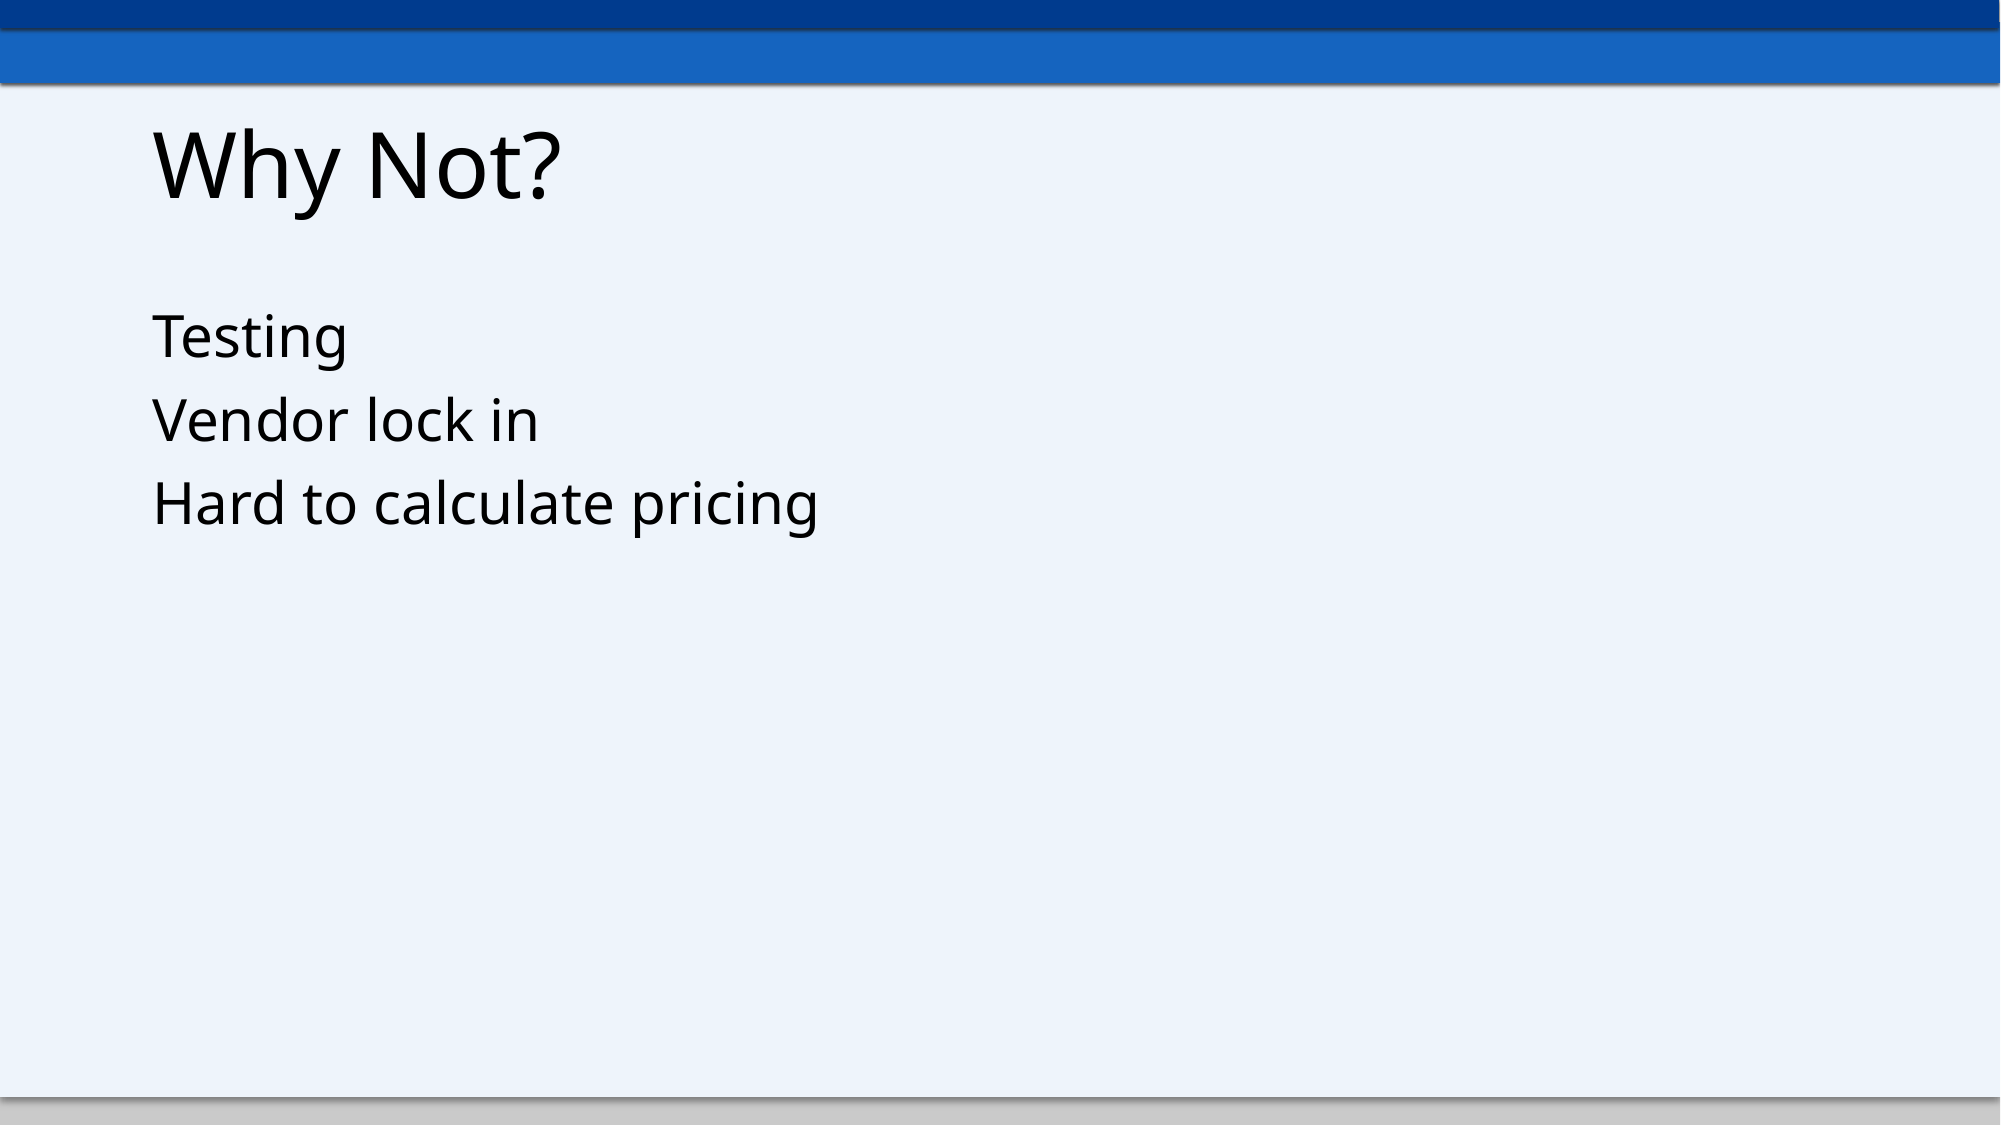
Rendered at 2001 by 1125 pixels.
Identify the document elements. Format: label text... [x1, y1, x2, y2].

title Why Not? [137, 59, 1863, 278]
picture [0, 0, 2001, 1125]
list Testing Vendor lock in Hard to calculate pricing [137, 299, 1863, 1014]
